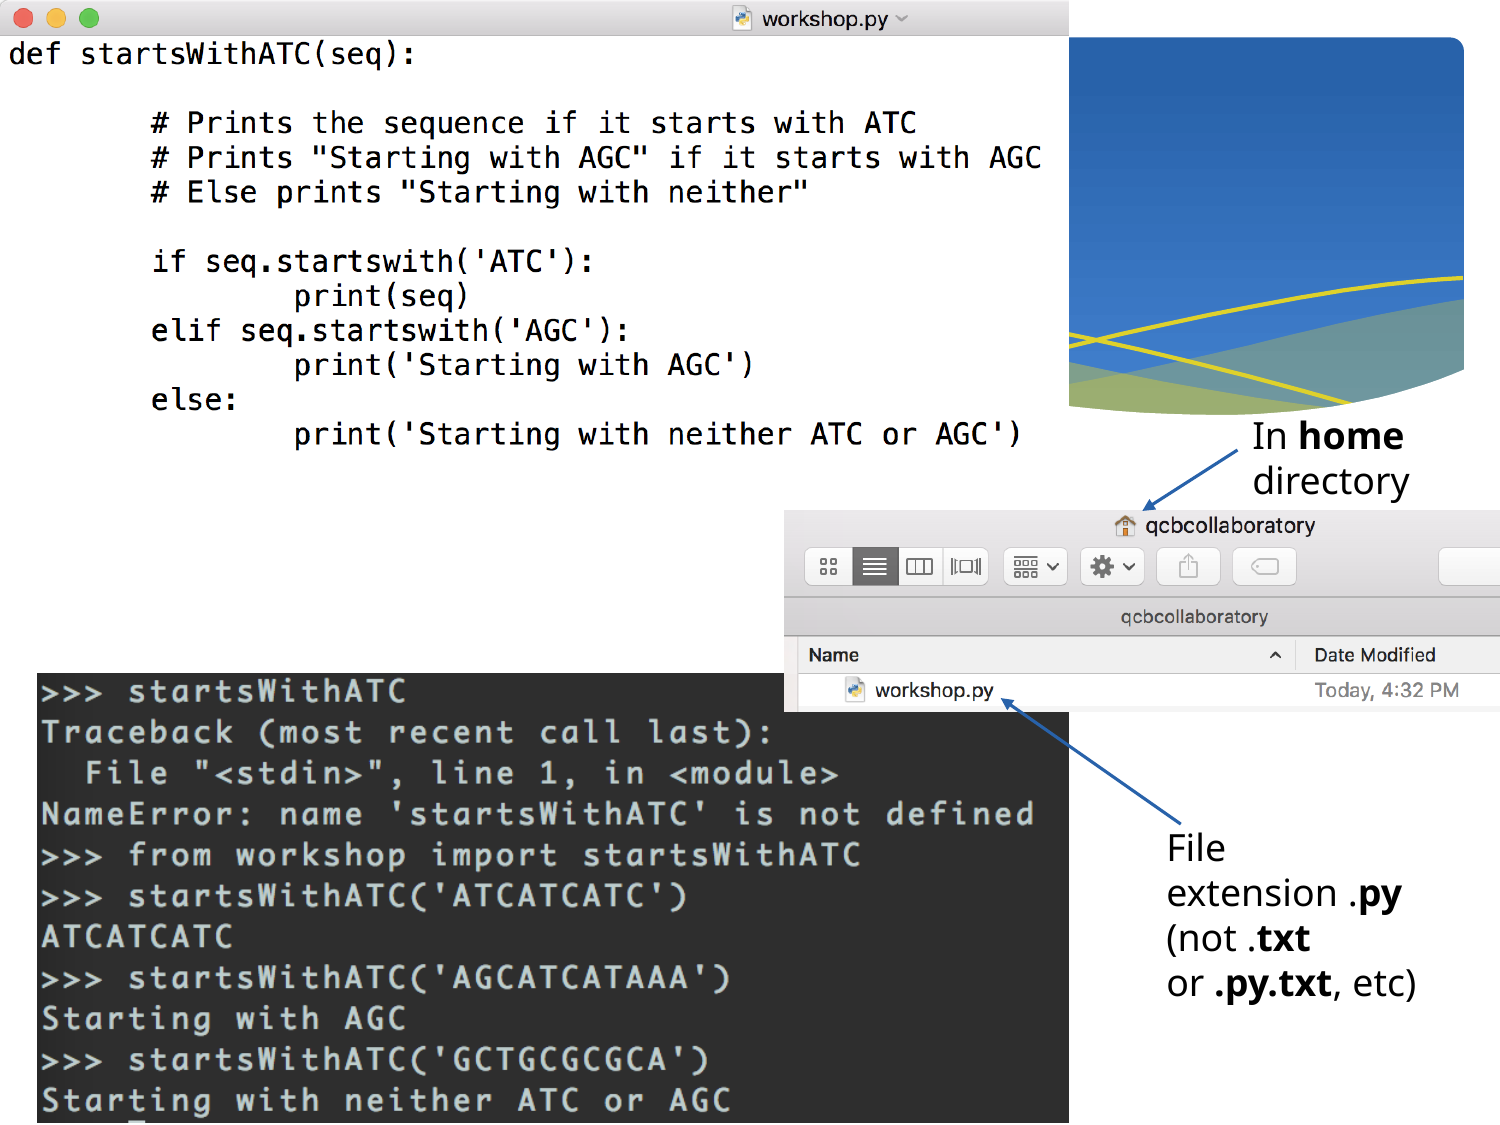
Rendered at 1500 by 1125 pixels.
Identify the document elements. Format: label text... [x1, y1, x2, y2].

text_box File extension .py (not .txt or .py.txt, etc) [1151, 816, 1462, 1012]
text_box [1000, 697, 1182, 825]
picture [0, 0, 1069, 482]
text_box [1142, 449, 1238, 512]
picture [37, 510, 1500, 1123]
text_box In home directory [1237, 404, 1457, 508]
